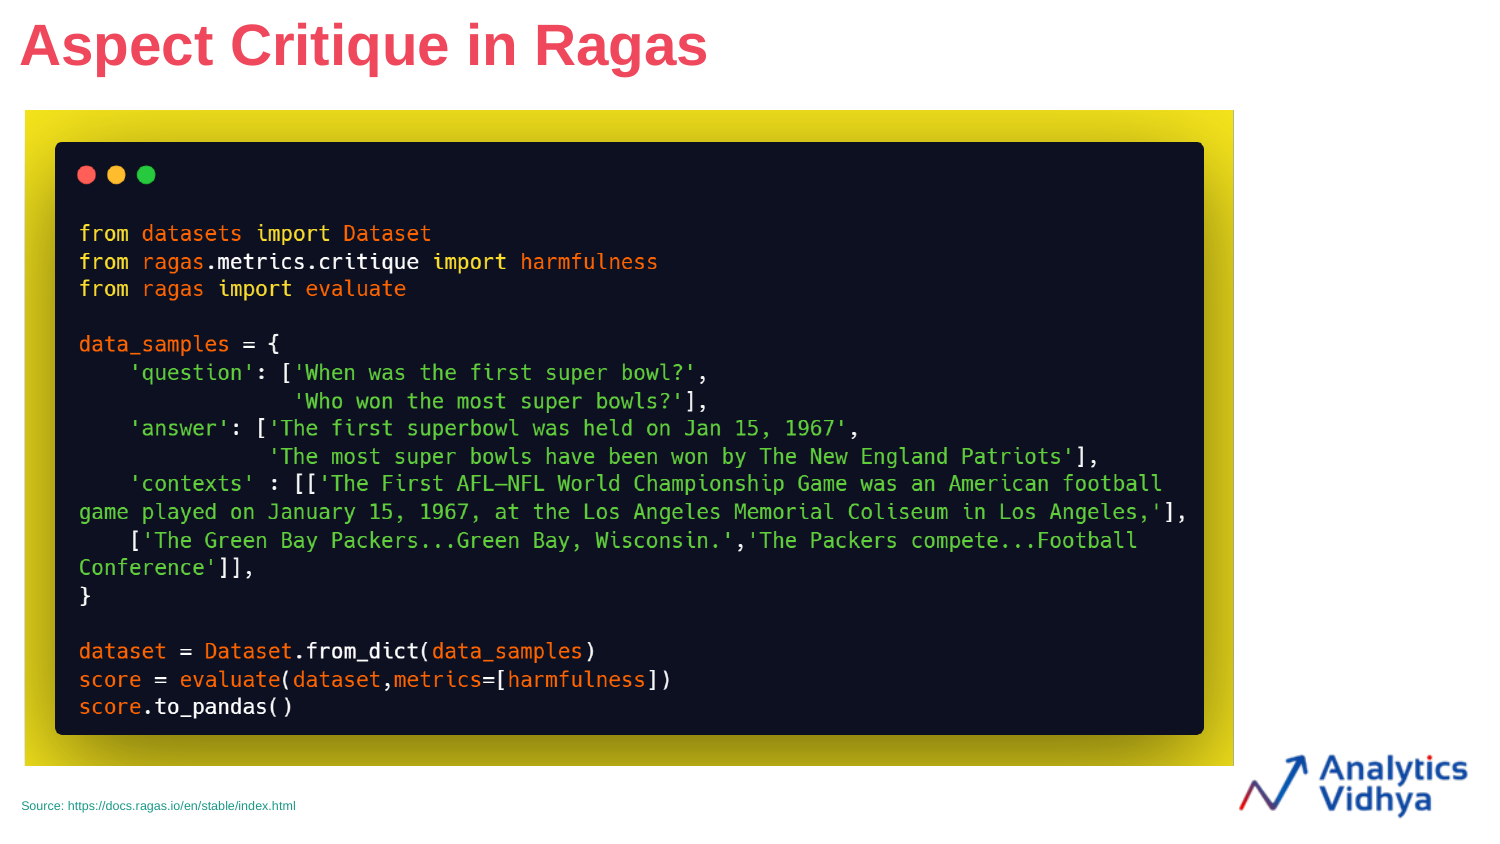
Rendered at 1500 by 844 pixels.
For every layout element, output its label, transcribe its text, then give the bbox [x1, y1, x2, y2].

title Aspect Critique in Ragas [19, 15, 1392, 86]
picture [24, 110, 1478, 824]
text_box Source: https://docs.ragas.io/en/stable/index.html [6, 790, 325, 821]
